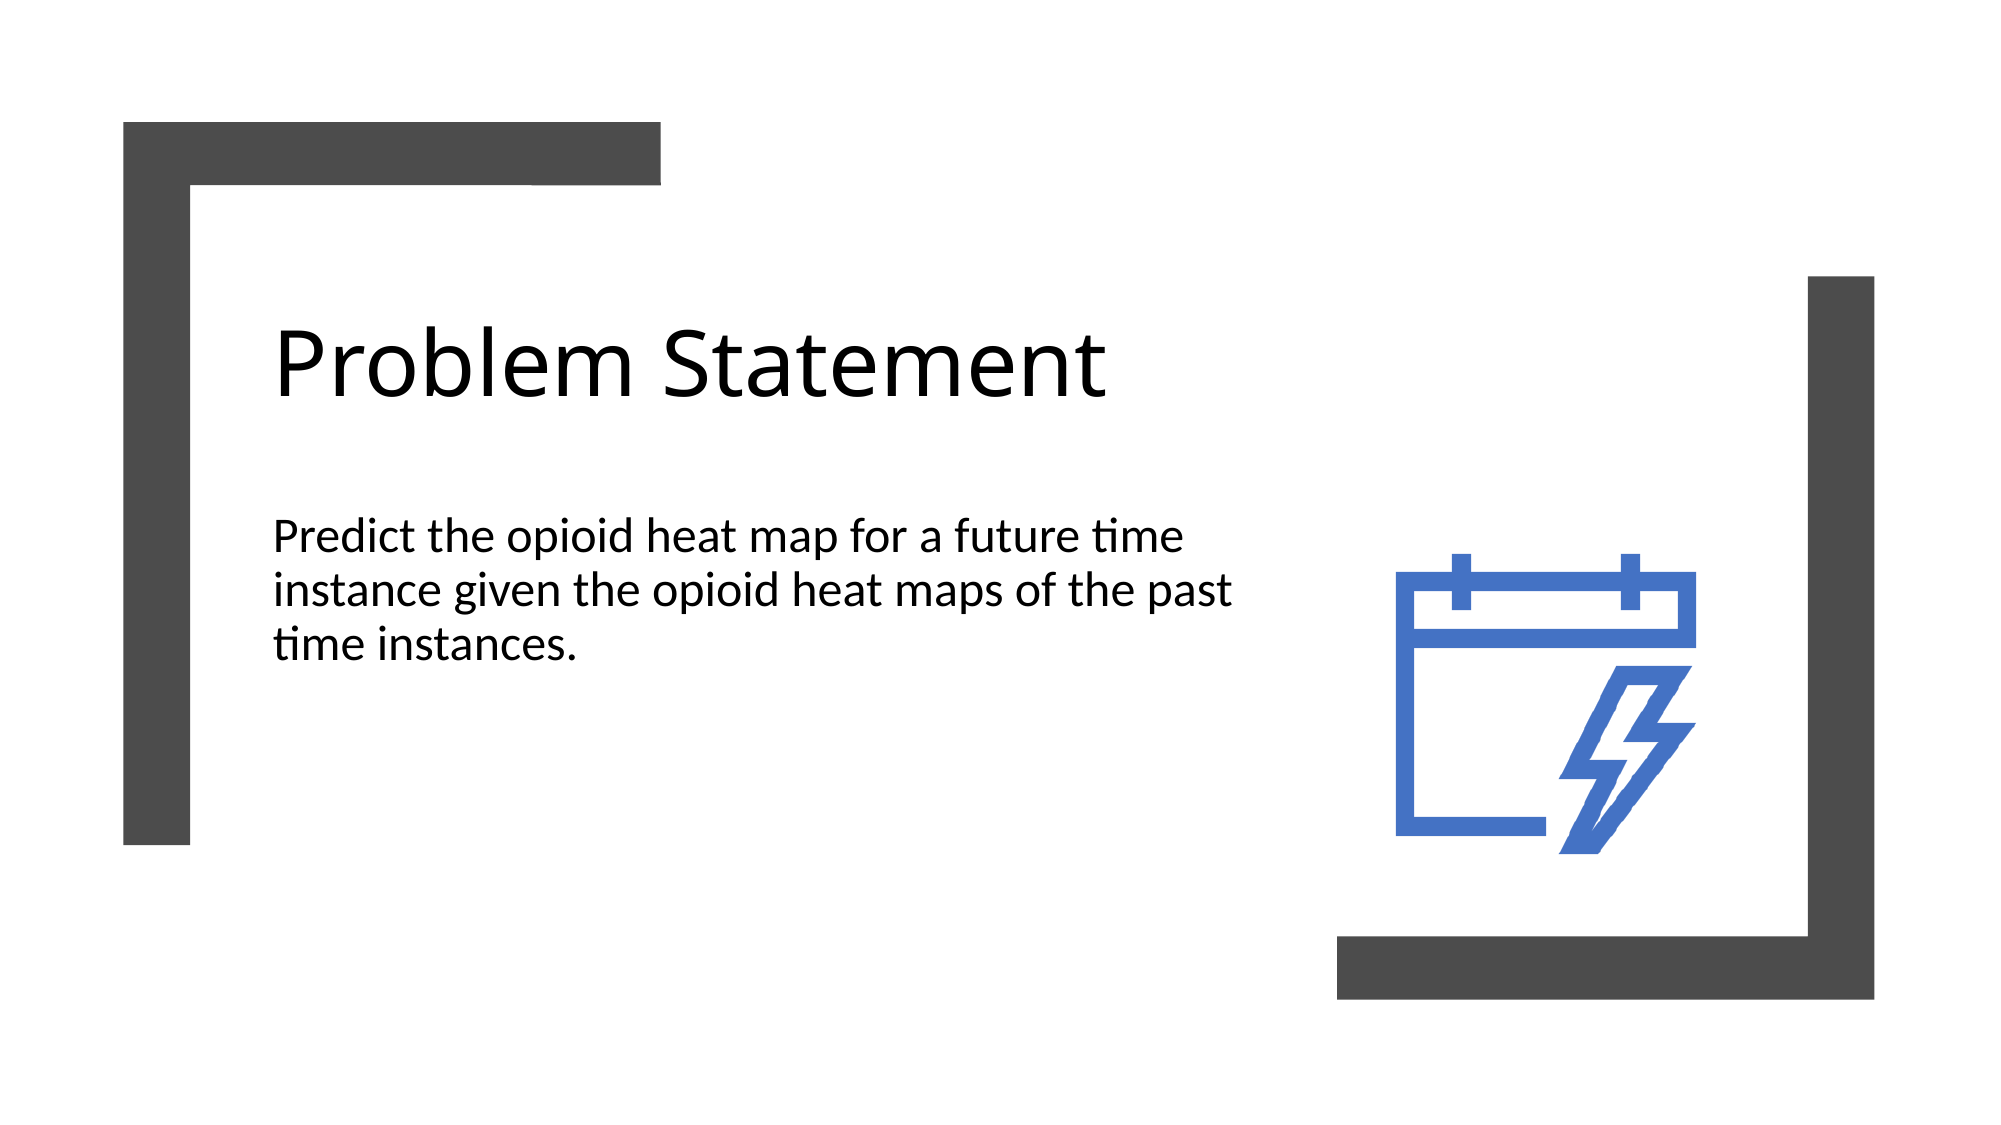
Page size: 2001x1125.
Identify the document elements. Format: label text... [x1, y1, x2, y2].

title Problem Statement [257, 258, 1755, 476]
list Predict the opioid heat map for a future time instance given the opioid heat maps of the past time instances. [257, 501, 1253, 902]
picture [1365, 523, 1726, 884]
text_box [1337, 276, 1875, 1000]
text_box [123, 122, 661, 846]
